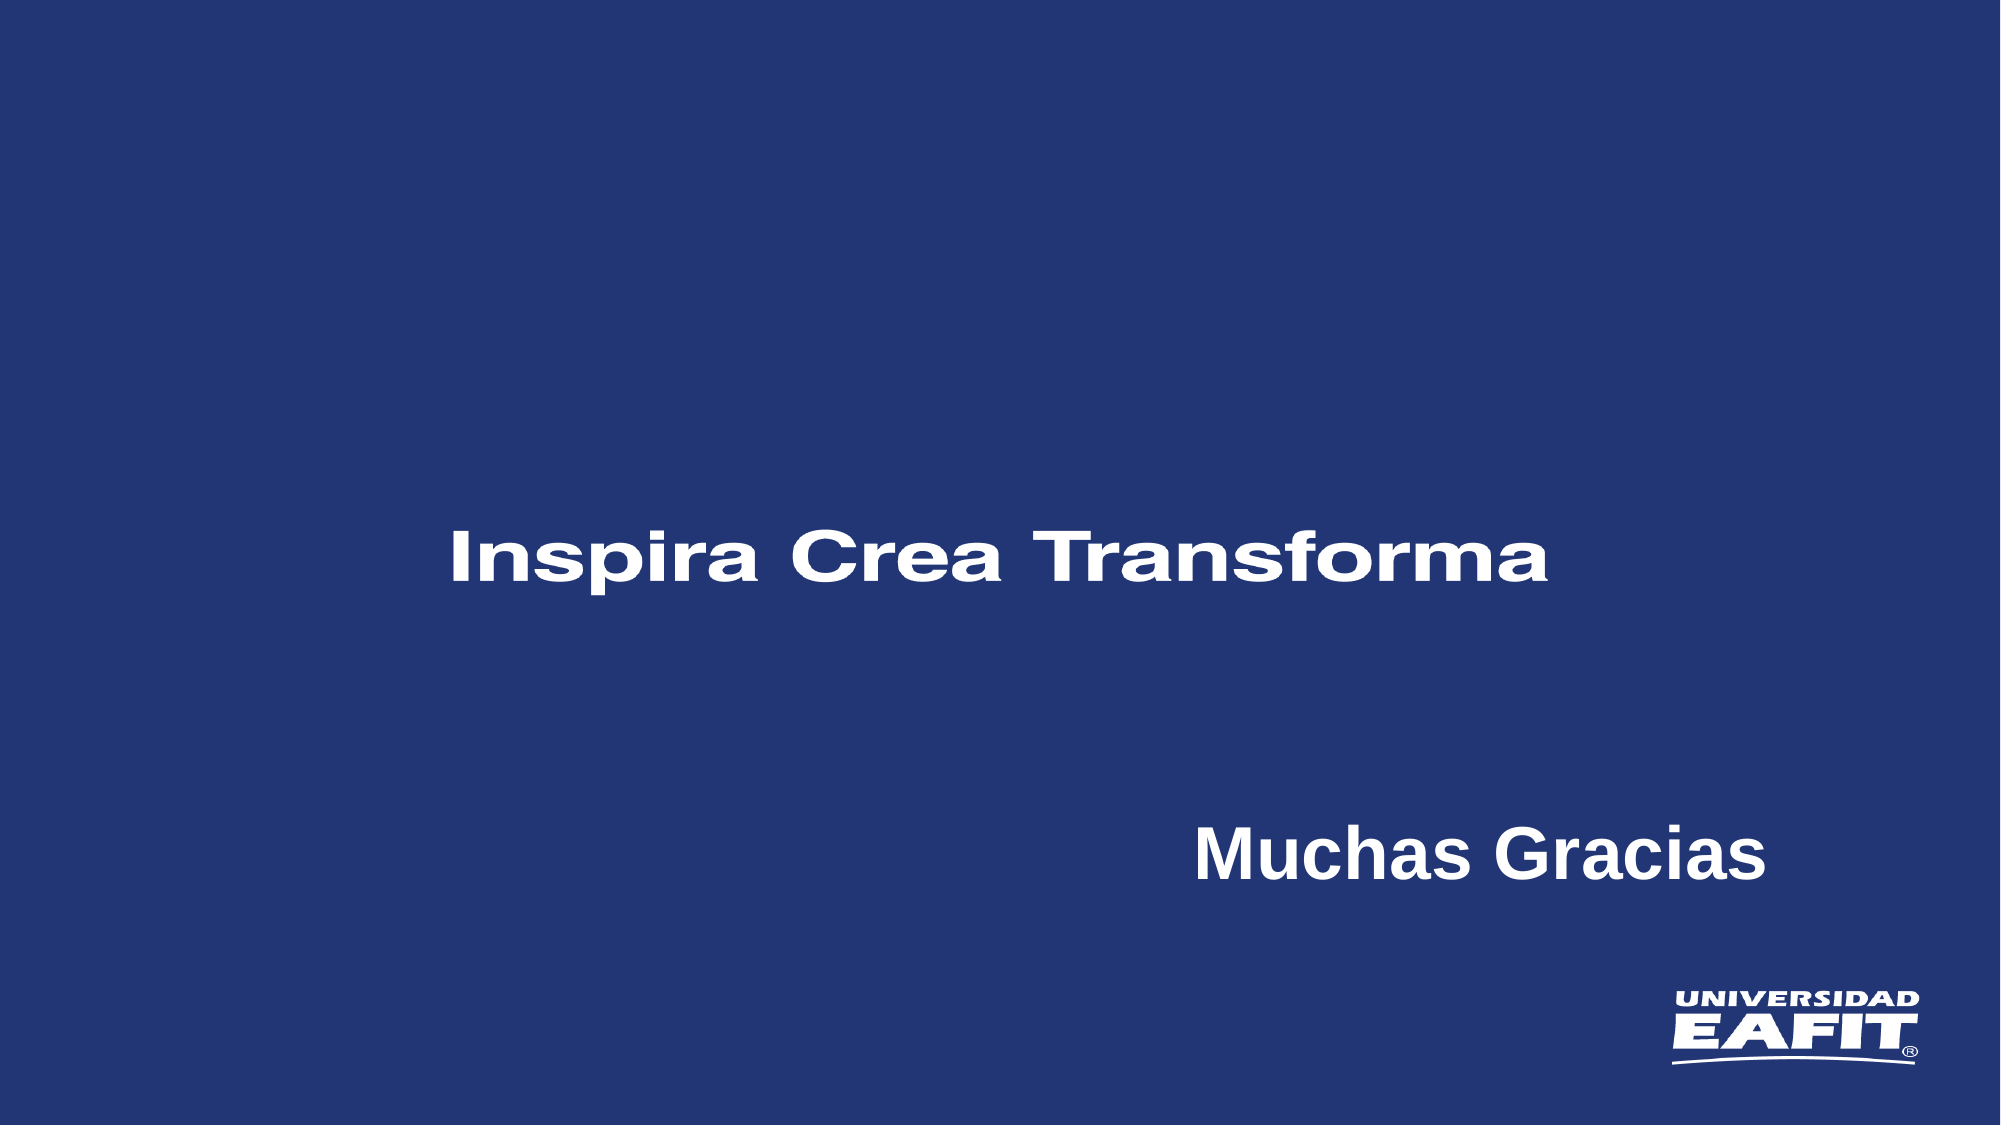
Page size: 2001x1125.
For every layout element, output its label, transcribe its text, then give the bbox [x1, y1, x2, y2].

picture [0, 0, 2001, 1125]
text_box Muchas Gracias [1027, 774, 1936, 924]
